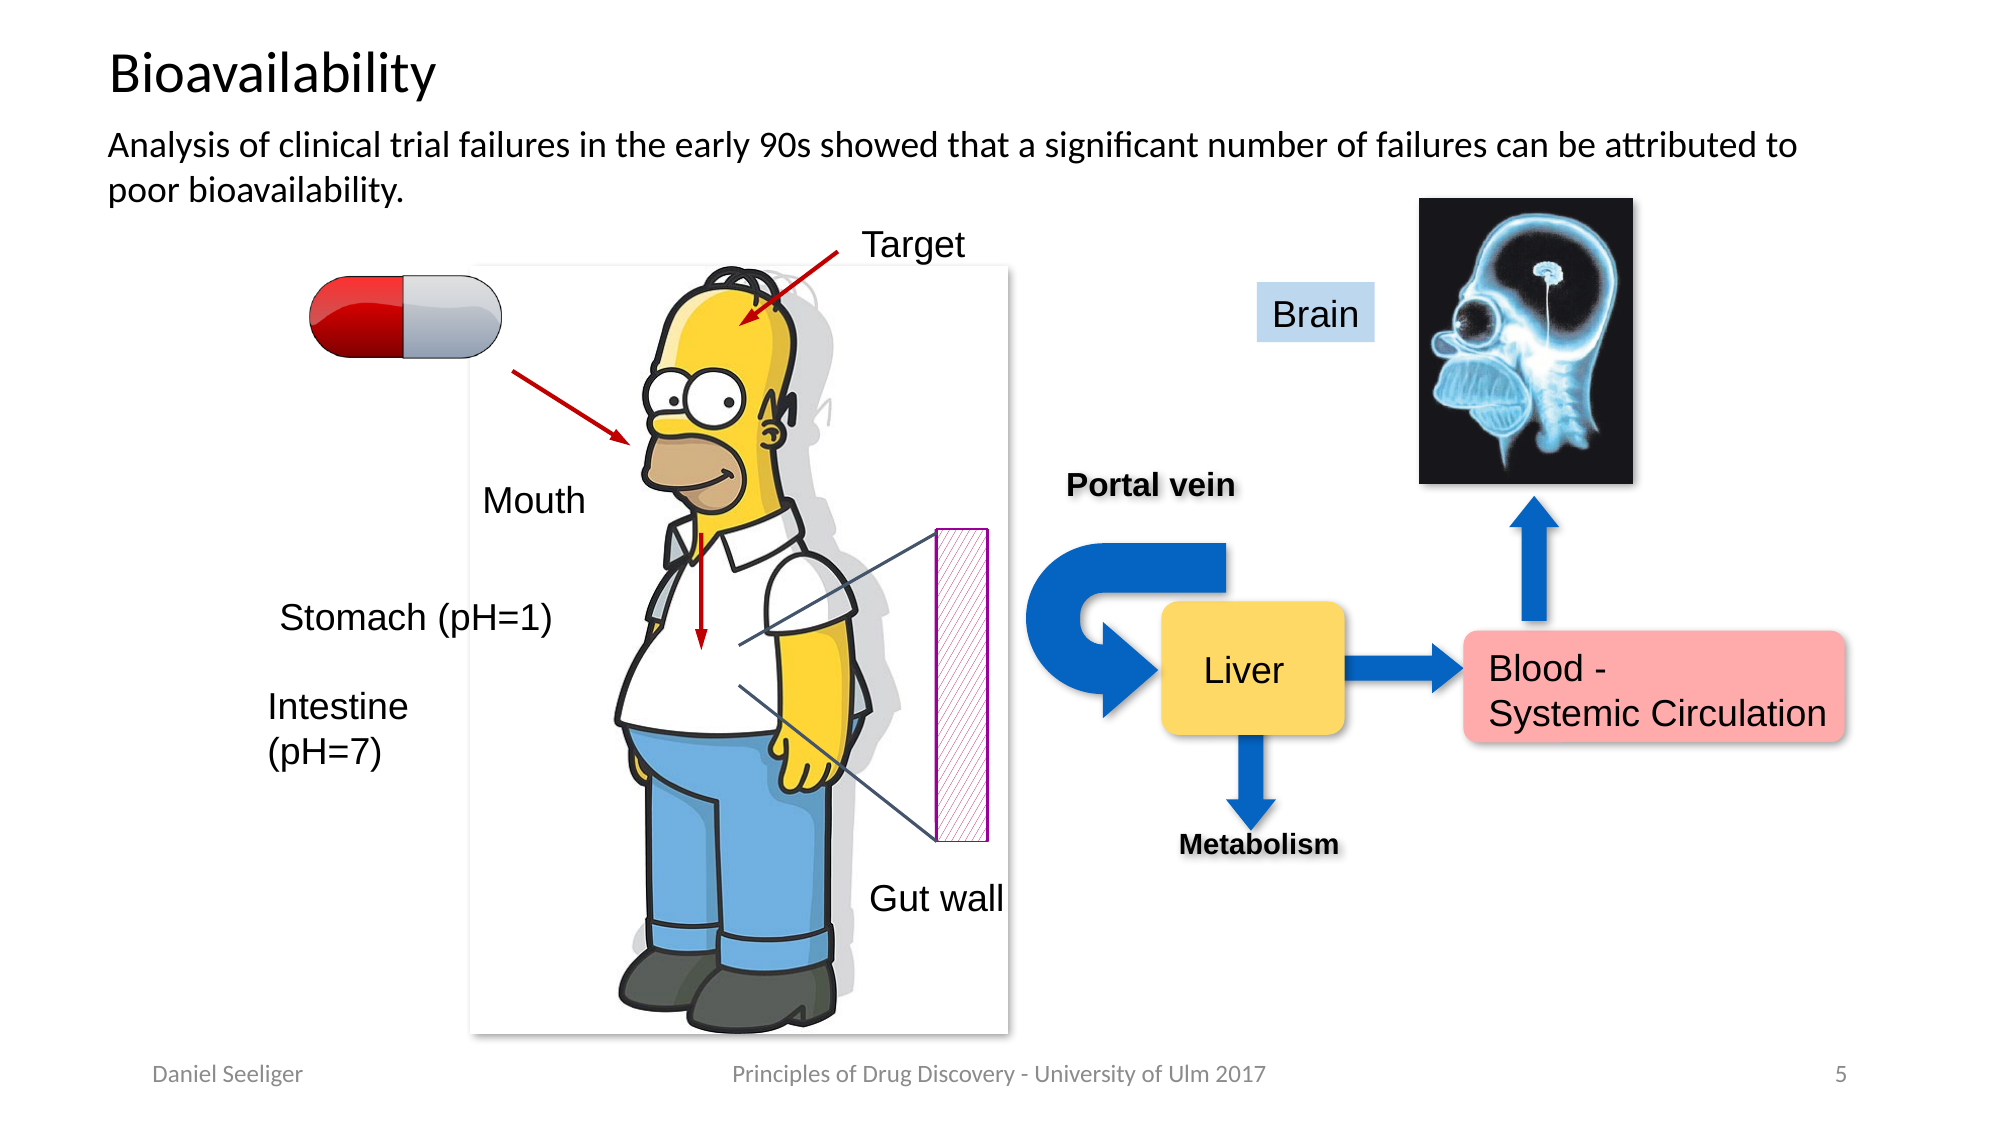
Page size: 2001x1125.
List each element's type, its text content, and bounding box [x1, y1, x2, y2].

text_box [1225, 745, 1277, 816]
text_box [1509, 495, 1560, 621]
text_box [1026, 543, 1227, 719]
text_box Portal vein [1051, 455, 1251, 511]
text_box [1355, 643, 1461, 694]
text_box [738, 685, 937, 842]
slide_number 5 [1412, 1042, 1863, 1103]
text_box Bioavailability [94, 26, 452, 112]
footer Principles of Drug Discovery - University of Ulm 2017 [662, 1042, 1338, 1103]
text_box Metabolism [1163, 818, 1355, 869]
text_box Brain [1256, 282, 1375, 343]
text_box Target [846, 212, 981, 266]
text_box Analysis of clinical trial failures in the early 90s showed that a significant number of failures can be attributed to poor bioavailability. [92, 112, 1893, 218]
picture [1419, 198, 1633, 484]
text_box [1463, 630, 1842, 742]
text_box Liver [1188, 638, 1300, 699]
slide_number Daniel Seeliger [137, 1042, 588, 1103]
text_box Intestine (pH=7) [252, 674, 470, 780]
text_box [738, 532, 937, 646]
text_box Stomach (pH=1) [264, 585, 470, 646]
text_box [1161, 601, 1345, 735]
picture [262, 242, 1008, 1035]
text_box Blood - Systemic Circulation [1473, 636, 1843, 742]
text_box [853, 528, 1020, 927]
